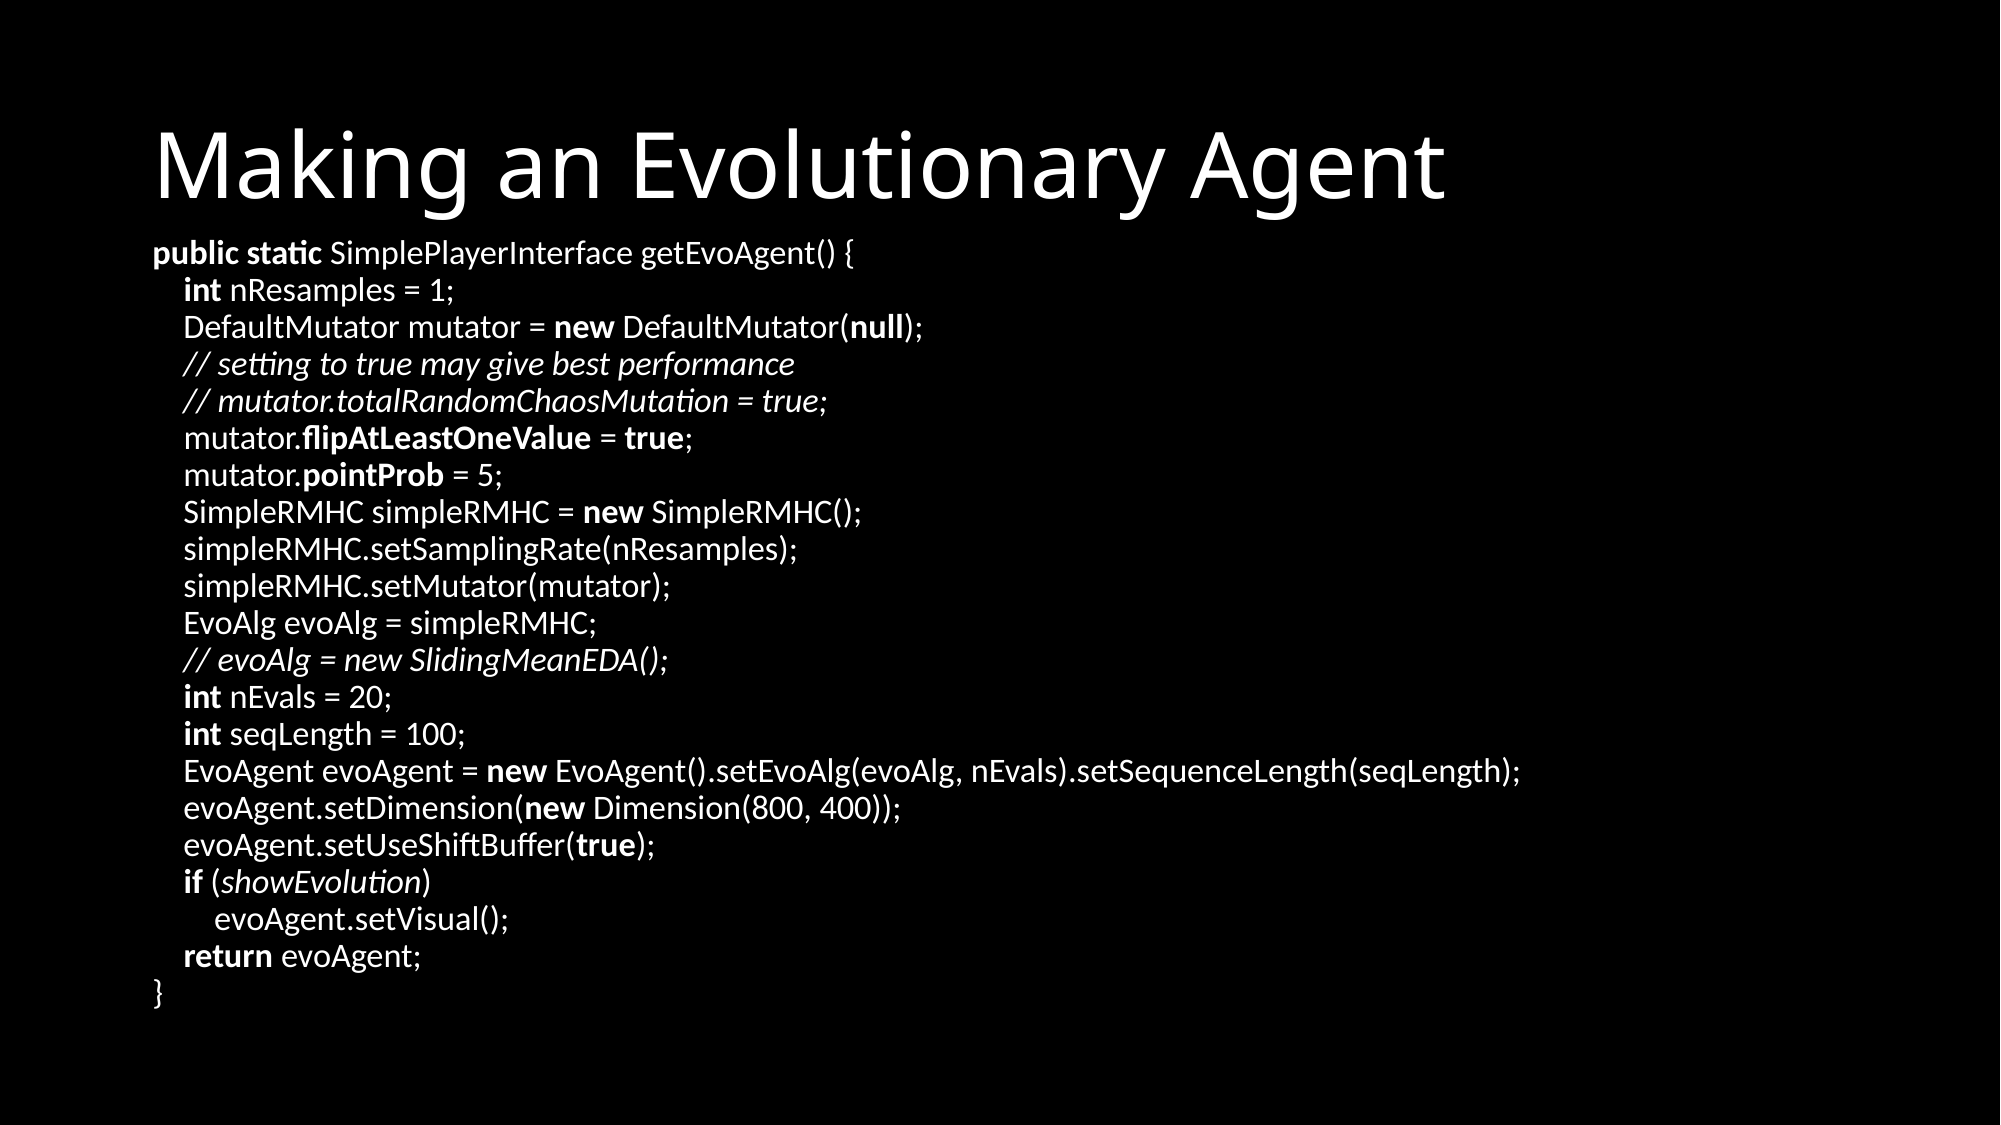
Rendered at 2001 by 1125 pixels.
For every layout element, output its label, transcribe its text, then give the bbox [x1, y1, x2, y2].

list public static SimplePlayerInterface getEvoAgent() { int nResamples = 1; DefaultMutator mutator = new DefaultMutator(null); // setting to true may give best performance // mutator.totalRandomChaosMutation = true; mutator.flipAtLeastOneValue = true; mutator.pointProb = 5; SimpleRMHC simpleRMHC = new SimpleRMHC(); simpleRMHC.setSamplingRate(nResamples); simpleRMHC.setMutator(mutator); EvoAlg evoAlg = simpleRMHC; // evoAlg = new SlidingMeanEDA(); int nEvals = 20; int seqLength = 100; EvoAgent evoAgent = new EvoAgent().setEvoAlg(evoAlg, nEvals).setSequenceLength(seqLength); evoAgent.setDimension(new Dimension(800, 400)); evoAgent.setUseShiftBuffer(true); if (showEvolution) evoAgent.setVisual(); return evoAgent; } [137, 227, 1863, 1100]
title Making an Evolutionary Agent [137, 59, 1863, 227]
